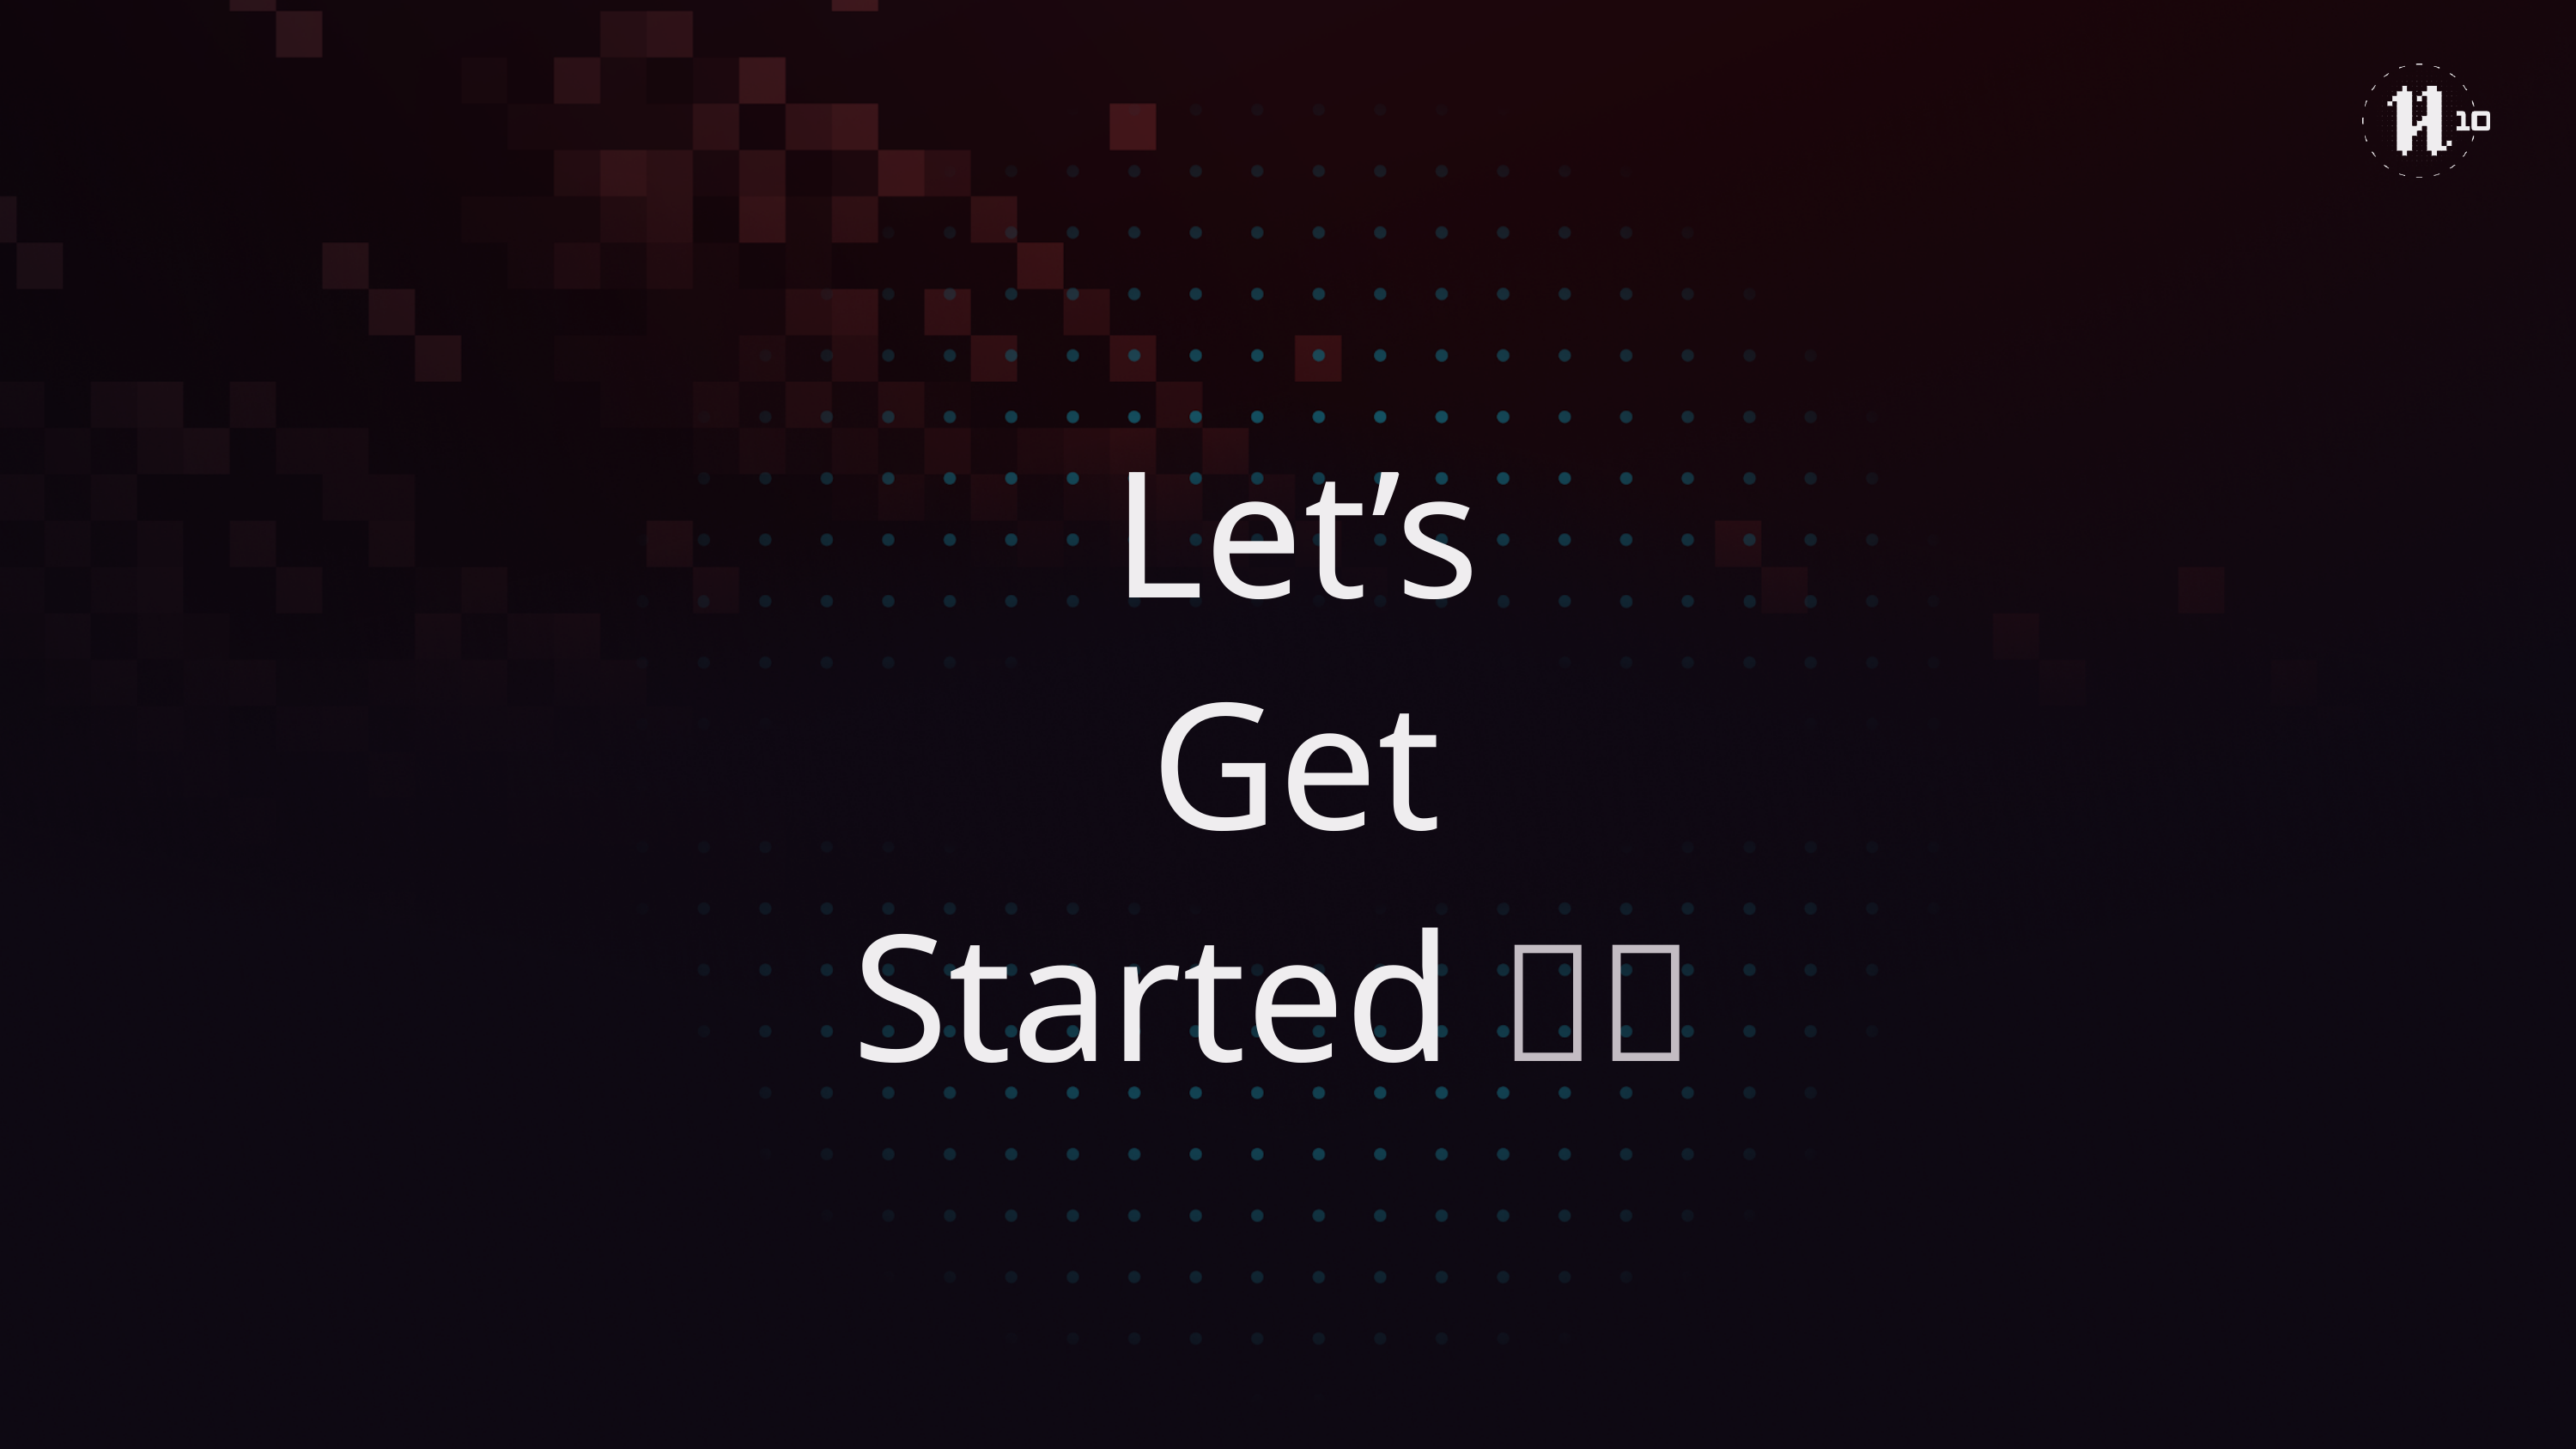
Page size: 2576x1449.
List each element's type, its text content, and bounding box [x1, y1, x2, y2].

picture [0, 0, 2576, 1449]
text_box Let’s Get Started 🏃🏻 [81, 401, 2512, 840]
